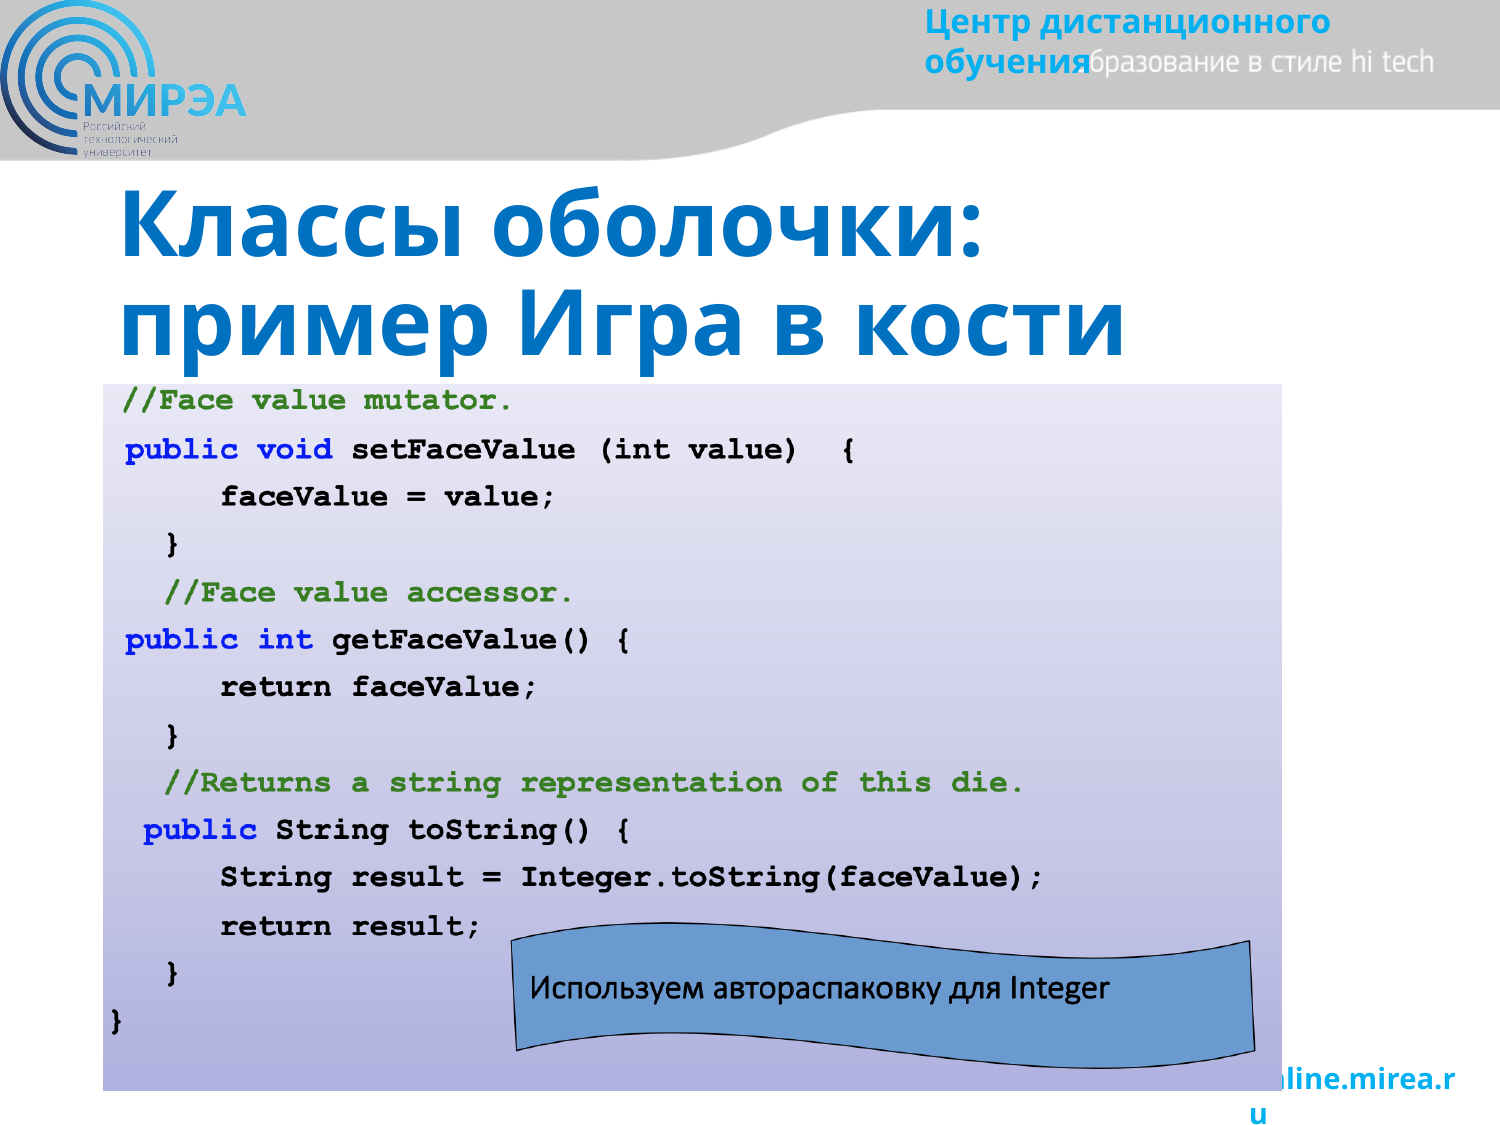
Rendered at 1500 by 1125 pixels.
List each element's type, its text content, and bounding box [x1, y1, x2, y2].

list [103, 384, 1282, 1091]
picture [0, 0, 247, 159]
title Классы оболочки: пример Игра в кости [103, 169, 1397, 388]
